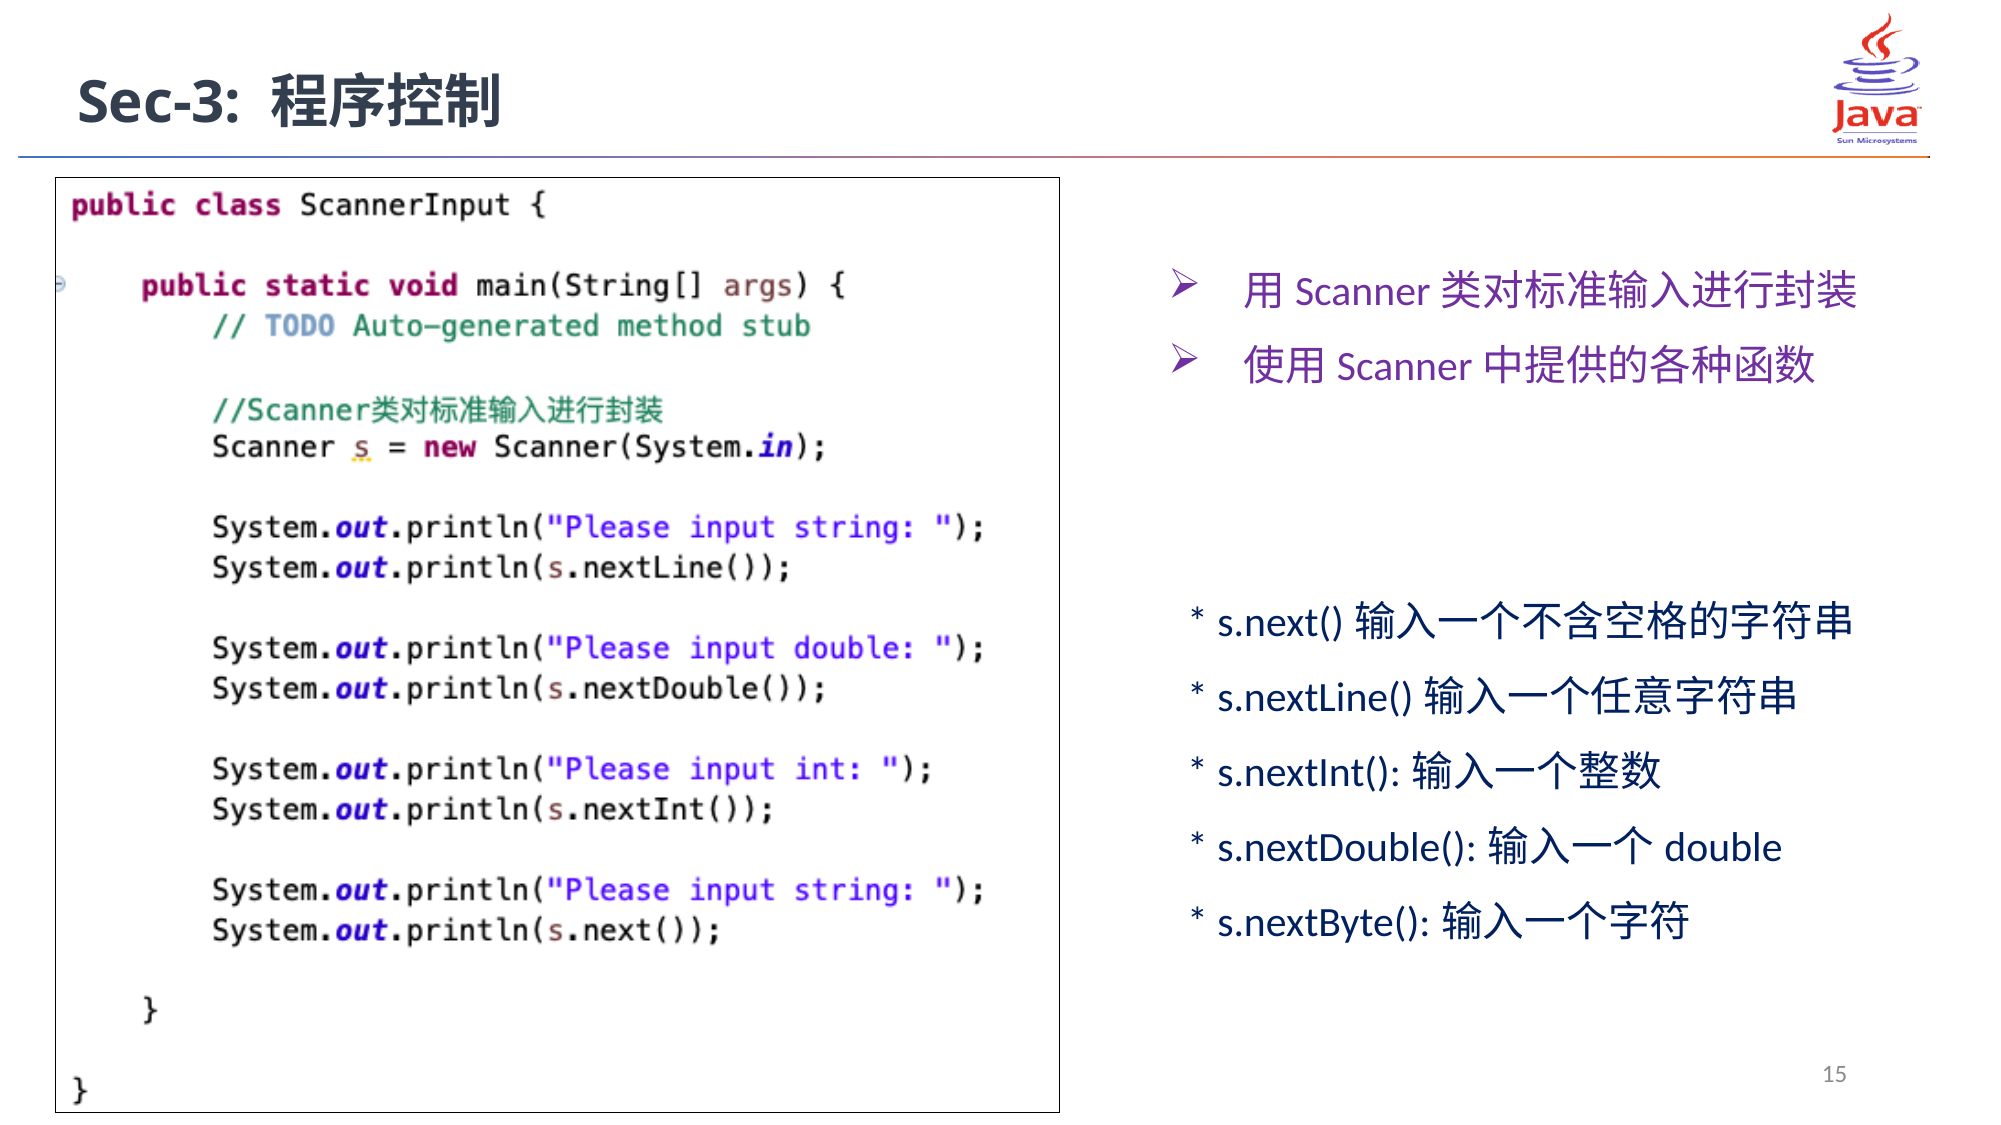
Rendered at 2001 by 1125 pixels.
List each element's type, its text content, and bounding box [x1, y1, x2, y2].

slide_number 15 [1412, 1042, 1863, 1103]
text_box * s.next()输入一个不含空格的字符串 * s.nextLine()输入一个任意字符串 * s.nextInt():输入一个整数 * s.nextDouble():输入一个double * s.nextByte():输入一个字符 [1172, 562, 1892, 953]
picture [1825, 9, 1930, 149]
text_box Sec-3: 程序控制 [75, 62, 1047, 135]
picture [54, 177, 1060, 1113]
text_box 用Scanner类对标准输入进行封装 使用Scanner中提供的各种函数 [1153, 231, 1969, 397]
